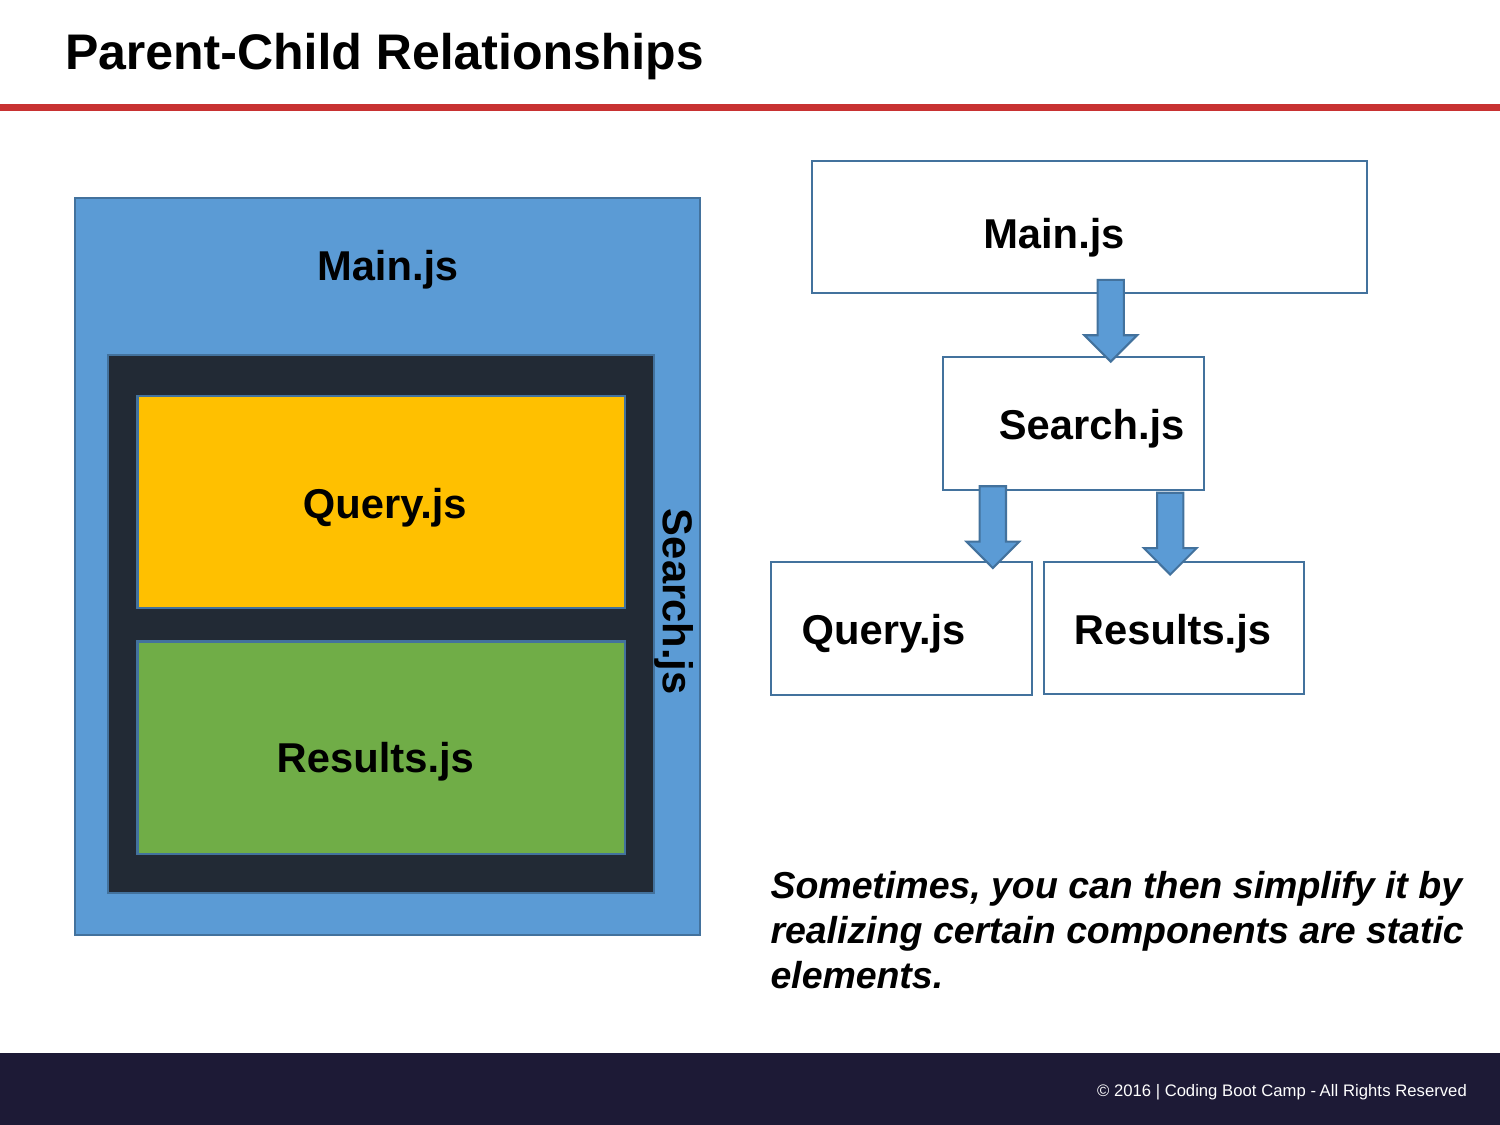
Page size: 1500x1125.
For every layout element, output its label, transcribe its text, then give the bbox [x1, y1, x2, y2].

text_box Sometimes, you can then simplify it by realizing certain components are static elements. [755, 853, 1500, 1004]
text_box [1081, 294, 1140, 357]
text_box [943, 357, 1226, 490]
text_box Search.js [647, 494, 712, 710]
text_box Main.js [302, 231, 474, 297]
text_box Results.js [261, 723, 489, 789]
text_box [1141, 491, 1200, 562]
text_box [74, 197, 701, 936]
text_box [107, 354, 655, 894]
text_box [771, 562, 1032, 695]
text_box Query.js [288, 469, 482, 535]
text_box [1043, 562, 1305, 695]
text_box [136, 395, 626, 609]
text_box [136, 640, 626, 855]
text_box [812, 160, 1368, 294]
title Parent-Child Relationships [50, 0, 948, 108]
text_box [964, 490, 1022, 562]
